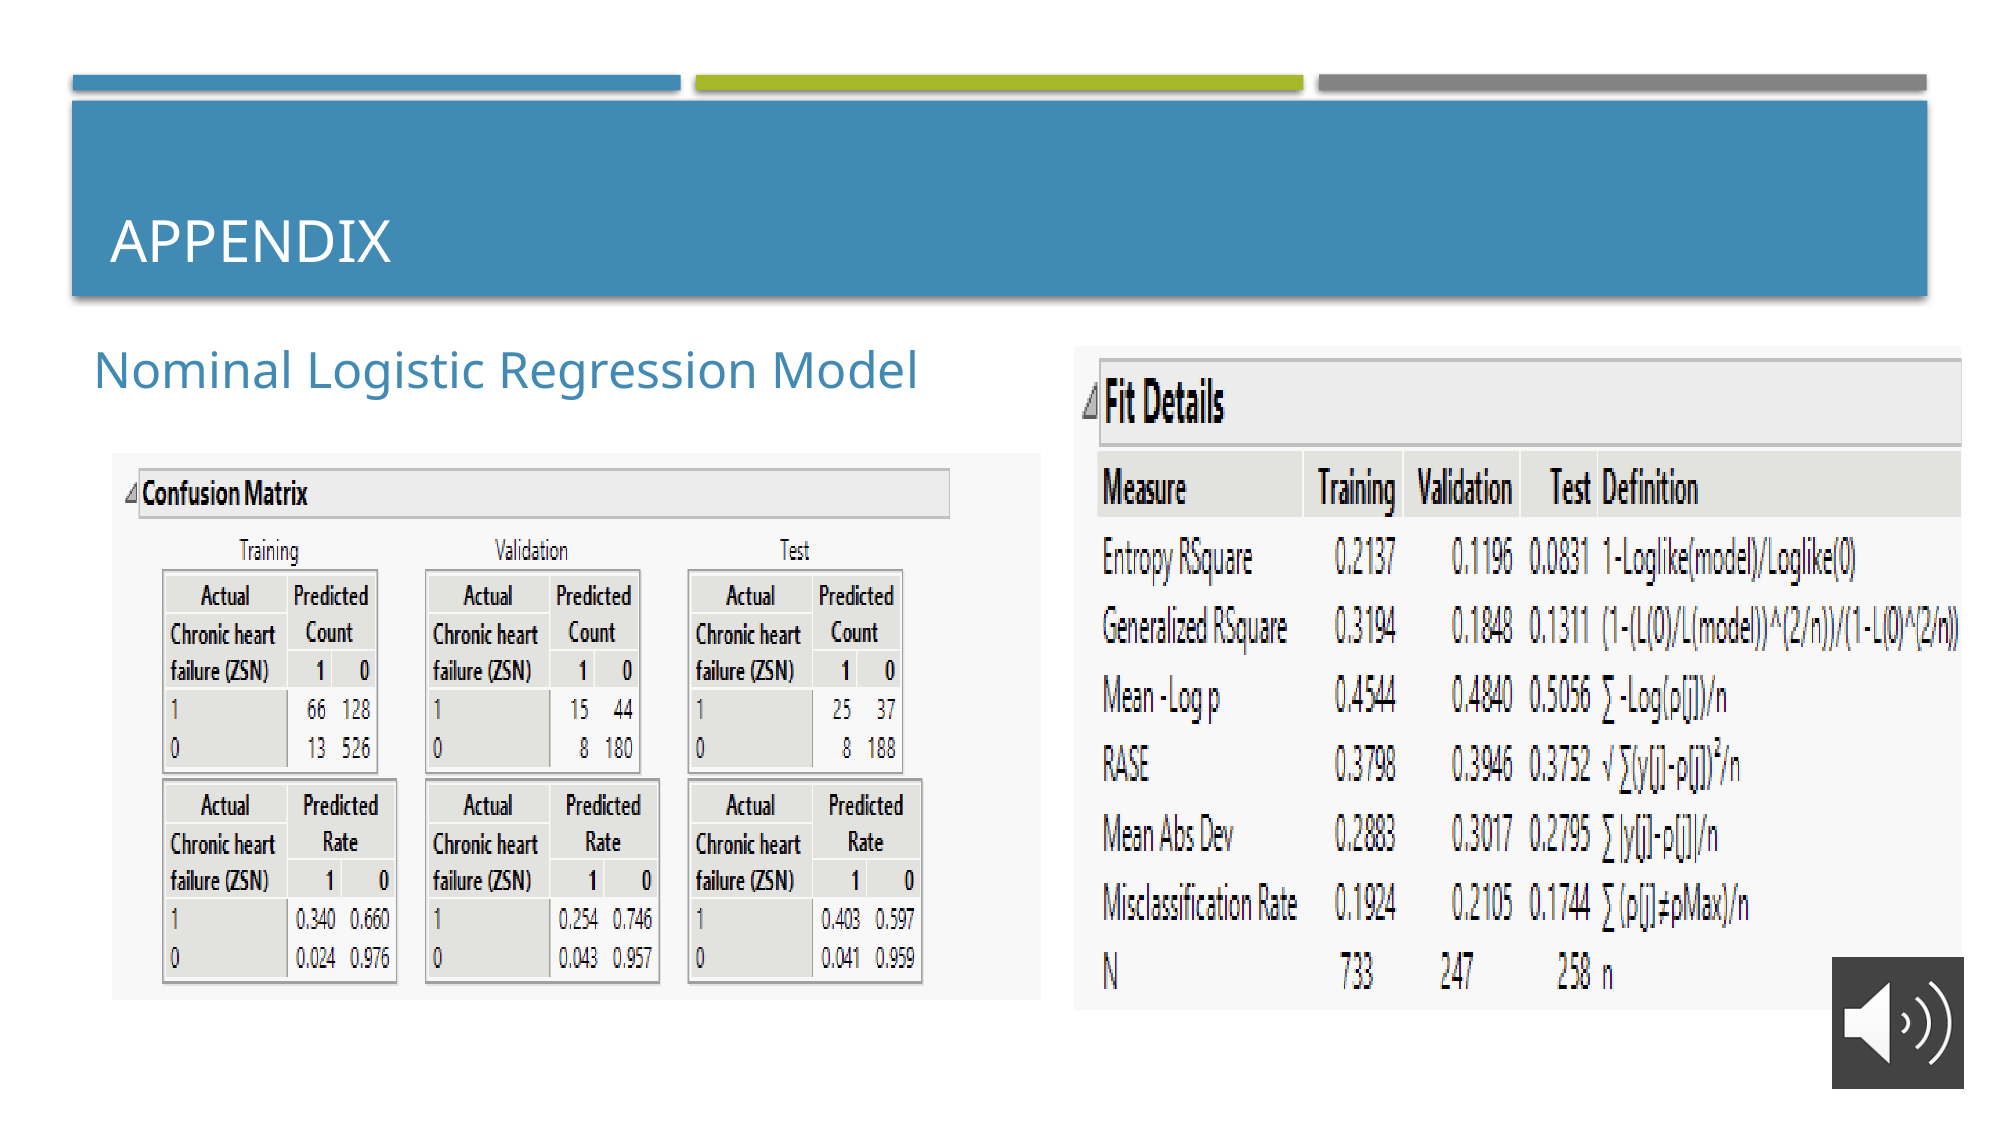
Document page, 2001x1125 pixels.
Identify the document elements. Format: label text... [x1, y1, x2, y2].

list Nominal Logistic Regression Model [78, 325, 1888, 989]
picture [1073, 345, 1966, 1091]
picture [111, 453, 1041, 1000]
title APPENDIX [95, 115, 1905, 282]
